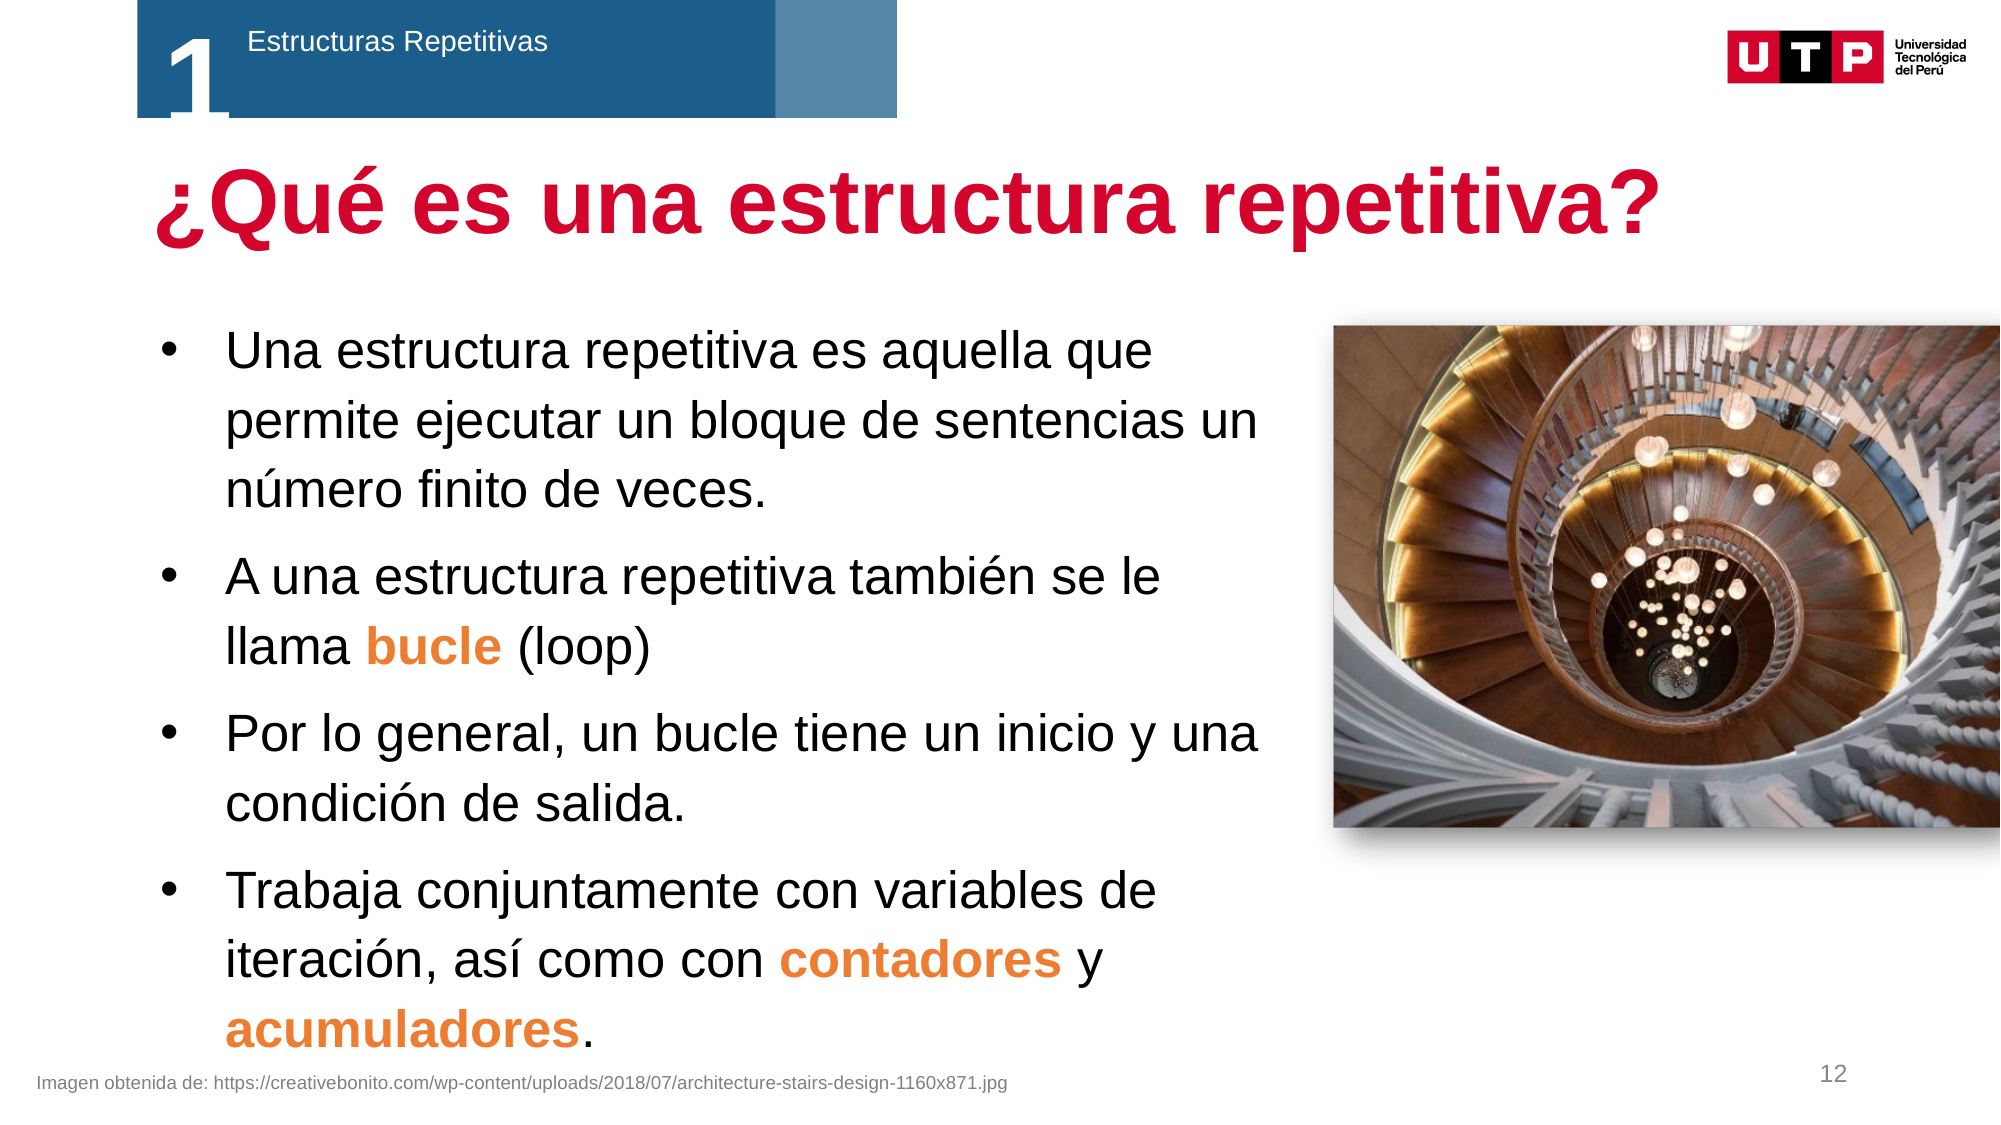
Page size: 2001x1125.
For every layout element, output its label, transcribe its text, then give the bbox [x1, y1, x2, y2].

picture [1716, 22, 1973, 89]
picture [1310, 302, 2000, 876]
title ¿Qué es una estructura repetitiva? [137, 139, 1863, 269]
list Una estructura repetitiva es aquella que permite ejecutar un bloque de sentencias un número finito de veces. A una estructura repetitiva también se le llama bucle (loop) Por lo general, un bucle tiene un inicio y una condición de salida. Trabaja conjuntamente con variables de iteración, así como con contadores y acumuladores. [137, 302, 1297, 1068]
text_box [137, 0, 898, 160]
text_box Imagen obtenida de: https://creativebonito.com/wp-content/uploads/2018/07/architecture-stairs-design-1160x871.jpg​ [21, 1063, 1048, 1102]
slide_number 12 [1412, 1042, 1863, 1103]
